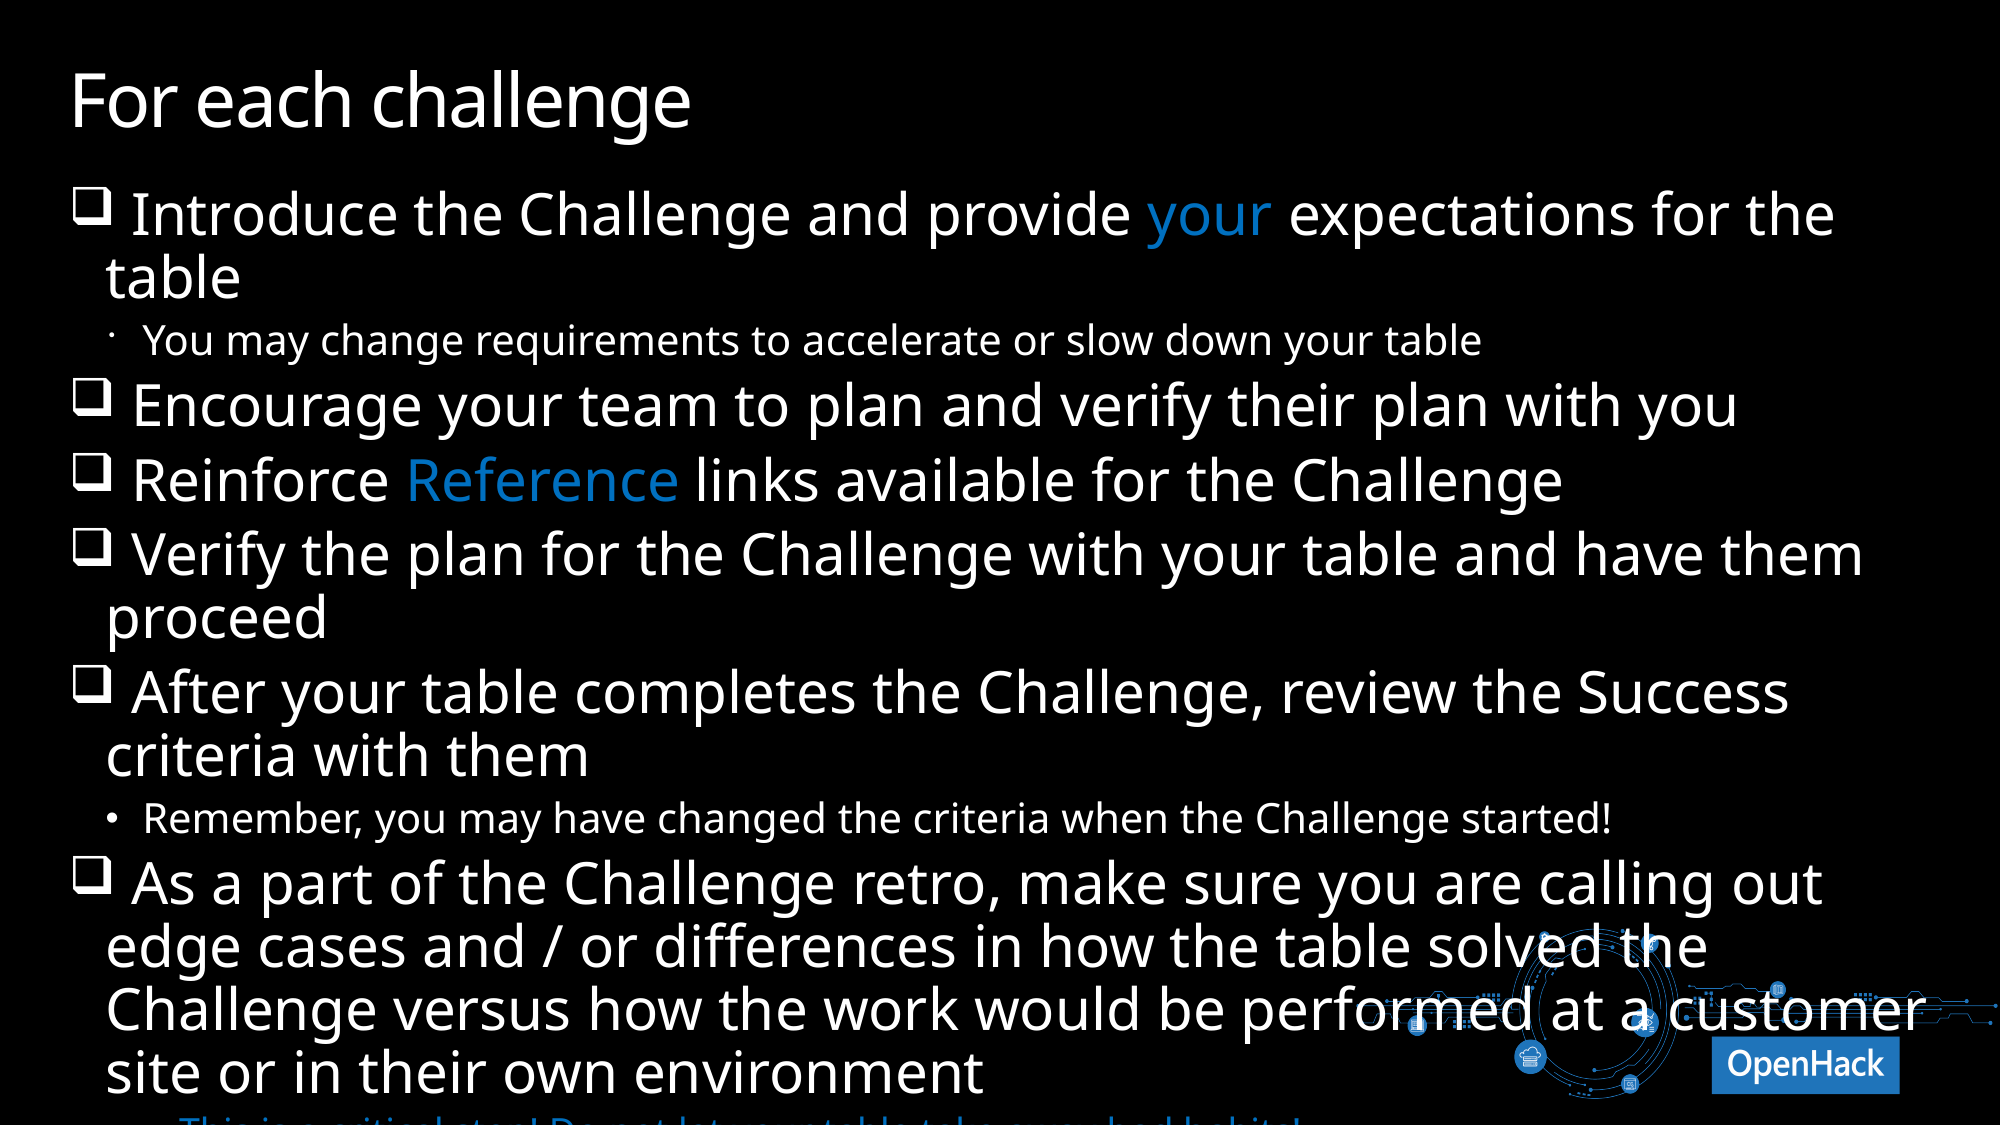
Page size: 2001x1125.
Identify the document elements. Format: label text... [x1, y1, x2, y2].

title For each challenge [44, 47, 1957, 158]
list Introduce the Challenge and provide your expectations for the table You may change requirements to accelerate or slow down your table Encourage your team to plan and verify their plan with you Reinforce Reference links available for the Challenge Verify the plan for the Challenge with your table and have them proceed After your table completes the Challenge, review the Success criteria with them Remember, you may have changed the criteria when the Challenge started! As a part of the Challenge retro, make sure you are calling out edge cases and / or differences in how the table solved the Challenge versus how the work would be performed at a customer site or in their own environment This is a critical step! Do not let your table take away bad habits! [44, 170, 1957, 1005]
picture [1356, 917, 2000, 1099]
